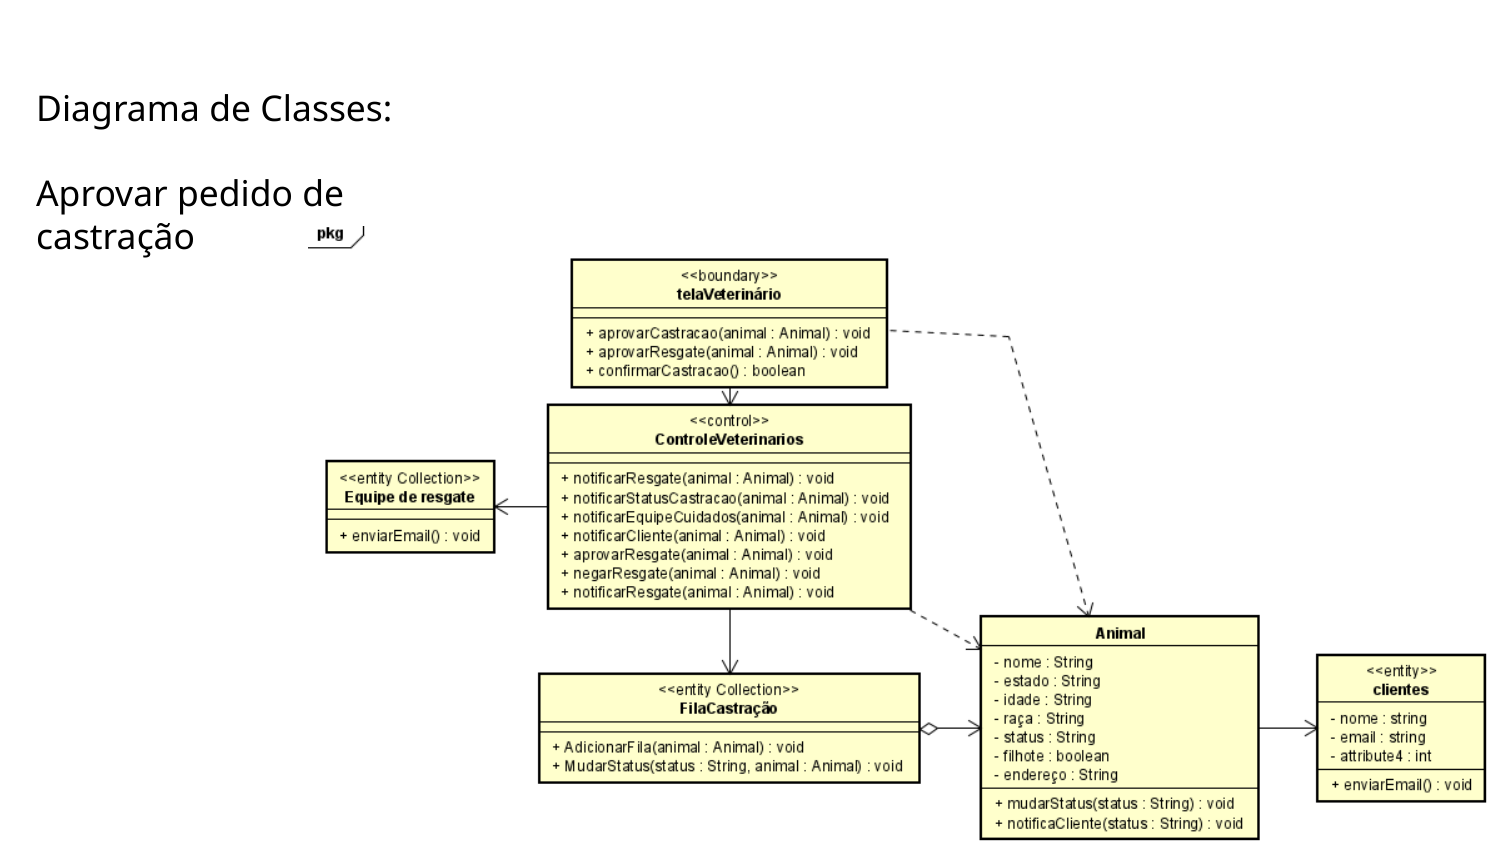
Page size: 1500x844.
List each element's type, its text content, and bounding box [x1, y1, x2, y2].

text_box Diagrama de Classes: Aprovar pedido de castração [21, 71, 486, 272]
picture [308, 225, 1500, 844]
